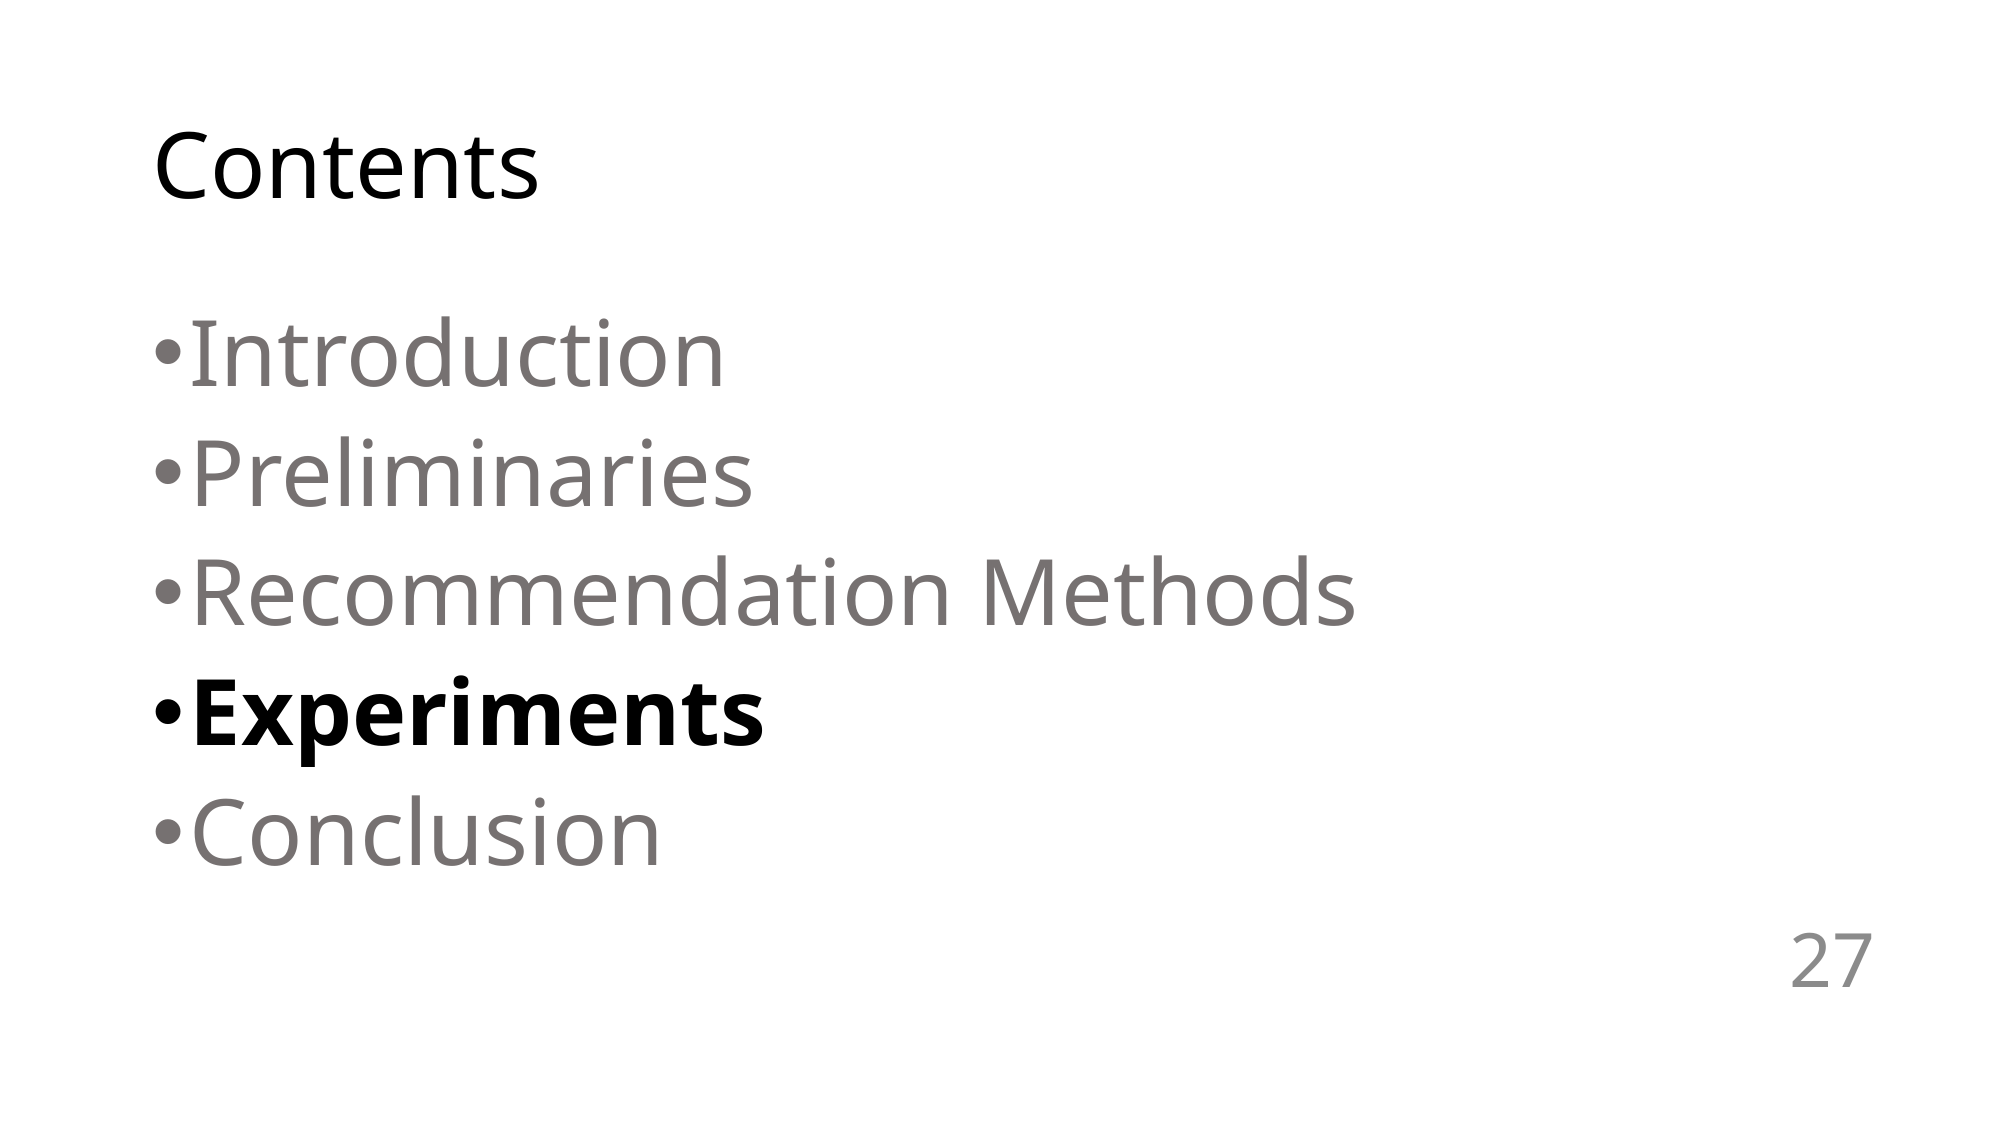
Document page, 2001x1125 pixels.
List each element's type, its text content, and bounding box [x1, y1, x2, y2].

title Contents [137, 59, 1863, 278]
list Introduction Preliminaries Recommendation Methods Experiments Conclusion [137, 299, 1863, 1014]
slide_number 27 [1440, 933, 1891, 994]
